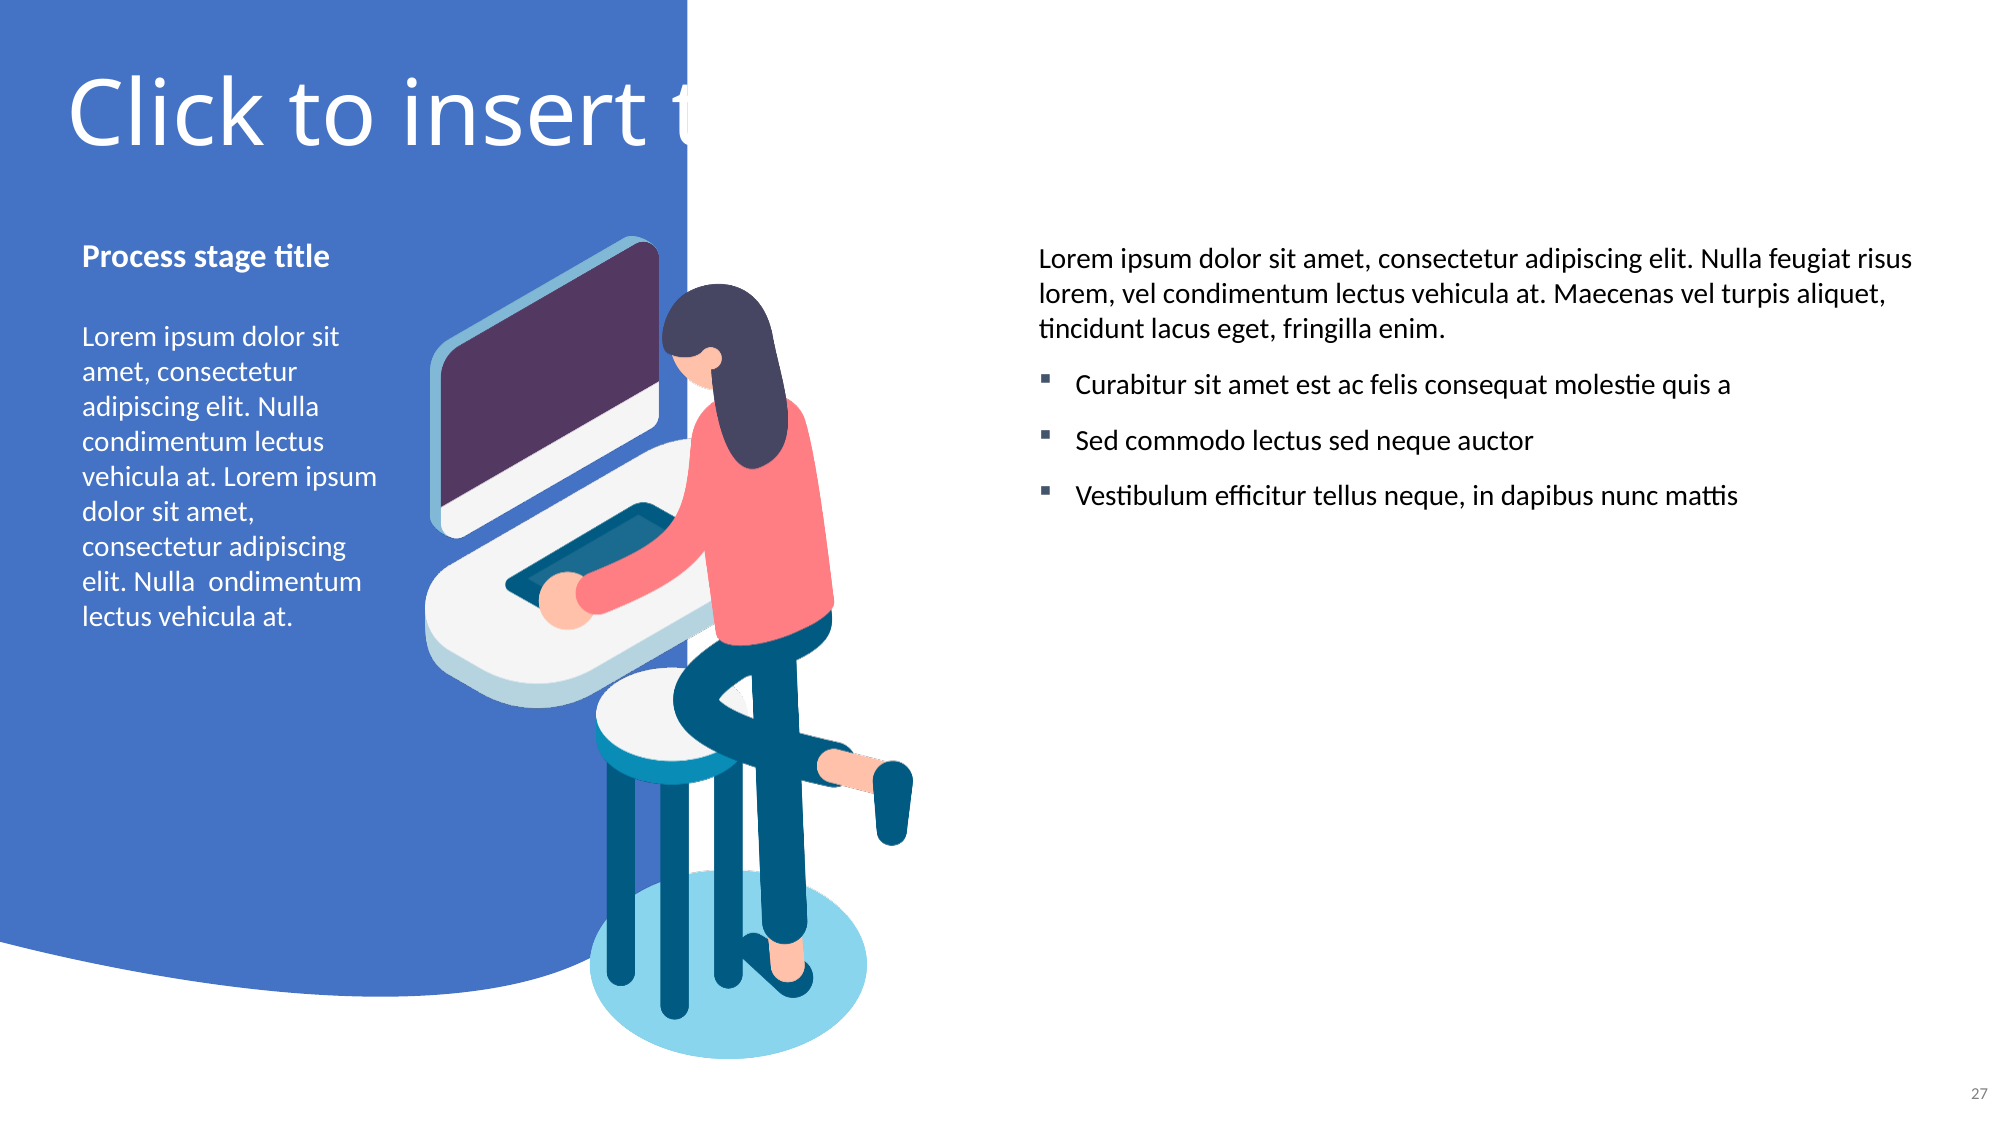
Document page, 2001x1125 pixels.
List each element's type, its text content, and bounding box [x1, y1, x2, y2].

list Process stage title [67, 226, 621, 268]
list Lorem ipsum dolor sit amet, consectetur adipiscing elit. Nulla condimentum lectus vehicula at. Lorem ipsum dolor sit amet, consectetur adipiscing elit. Nulla ondimentum lectus vehicula at. [67, 310, 413, 629]
list Lorem ipsum dolor sit amet, consectetur adipiscing elit. Nulla feugiat risus lorem, vel condimentum lectus vehicula at. Maecenas vel turpis aliquet, tincidunt lacus eget, fringilla enim. Curabitur sit amet est ac felis consequat molestie quis a Sed commodo lectus sed neque auctor Vestibulum efficitur tellus neque, in dapibus nunc mattis [1023, 231, 1934, 1059]
picture [425, 236, 913, 1059]
title Click to insert title [66, 66, 1686, 208]
